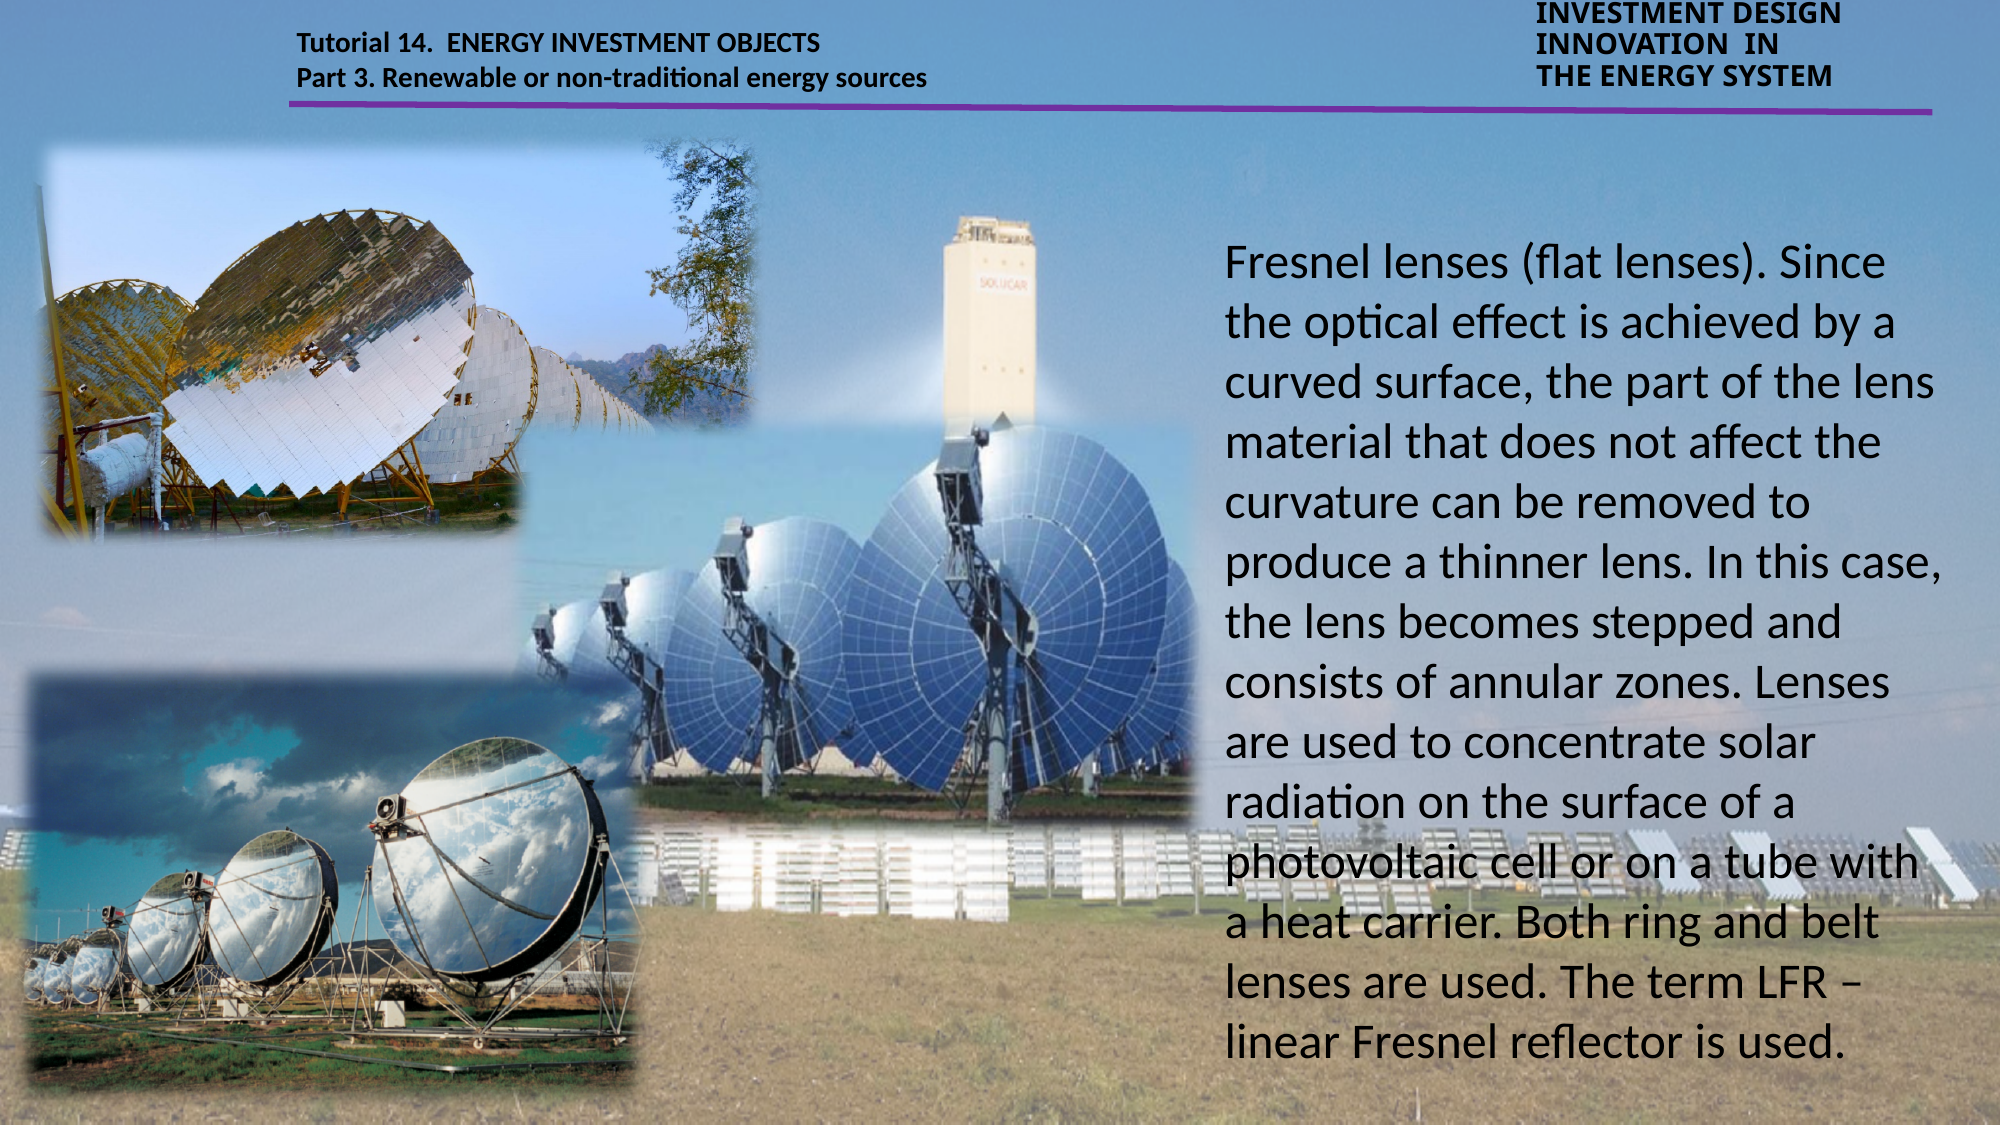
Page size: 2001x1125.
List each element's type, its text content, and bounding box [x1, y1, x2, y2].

text_box Fresnel lenses (flat lenses). Since the optical effect is achieved by a curved surface, the part of the lens material that does not affect the curvature can be removed to produce a thinner lens. In this case, the lens becomes stepped and consists of annular zones. Lenses are used to concentrate solar radiation on the surface of a photovoltaic cell or on a tube with a heat carrier. Both ring and belt lenses are used. The term LFR – linear Fresnel reflector is used. [1209, 220, 1969, 1076]
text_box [289, 103, 1933, 113]
text_box INVESTMENT DESIGN INNOVATION IN THE ENERGY SYSTEM [1520, 61, 2000, 100]
picture [8, 130, 1210, 1110]
text_box [514, 0, 2000, 61]
text_box Tutorial 14. ENERGY INVESTMENT OBJECTS Part 3. Renewable or non-traditional energy sources [281, 16, 1001, 101]
